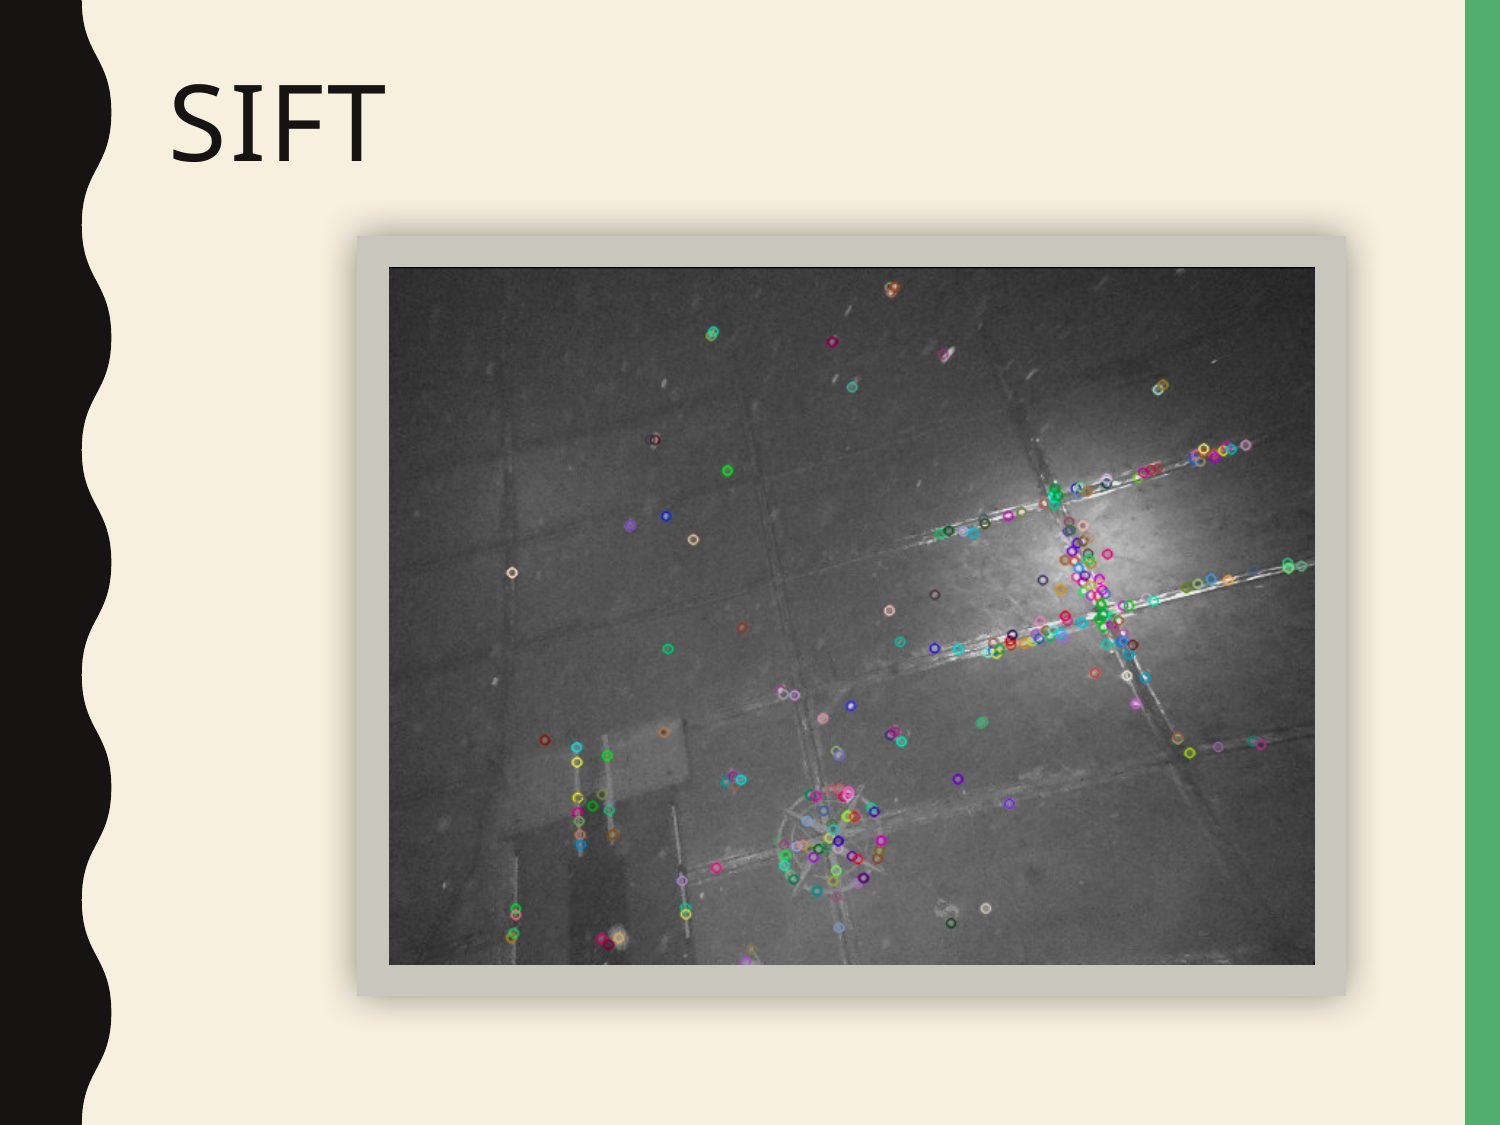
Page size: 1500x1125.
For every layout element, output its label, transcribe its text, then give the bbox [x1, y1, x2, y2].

title SIFT [154, 62, 1407, 308]
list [388, 267, 1315, 965]
